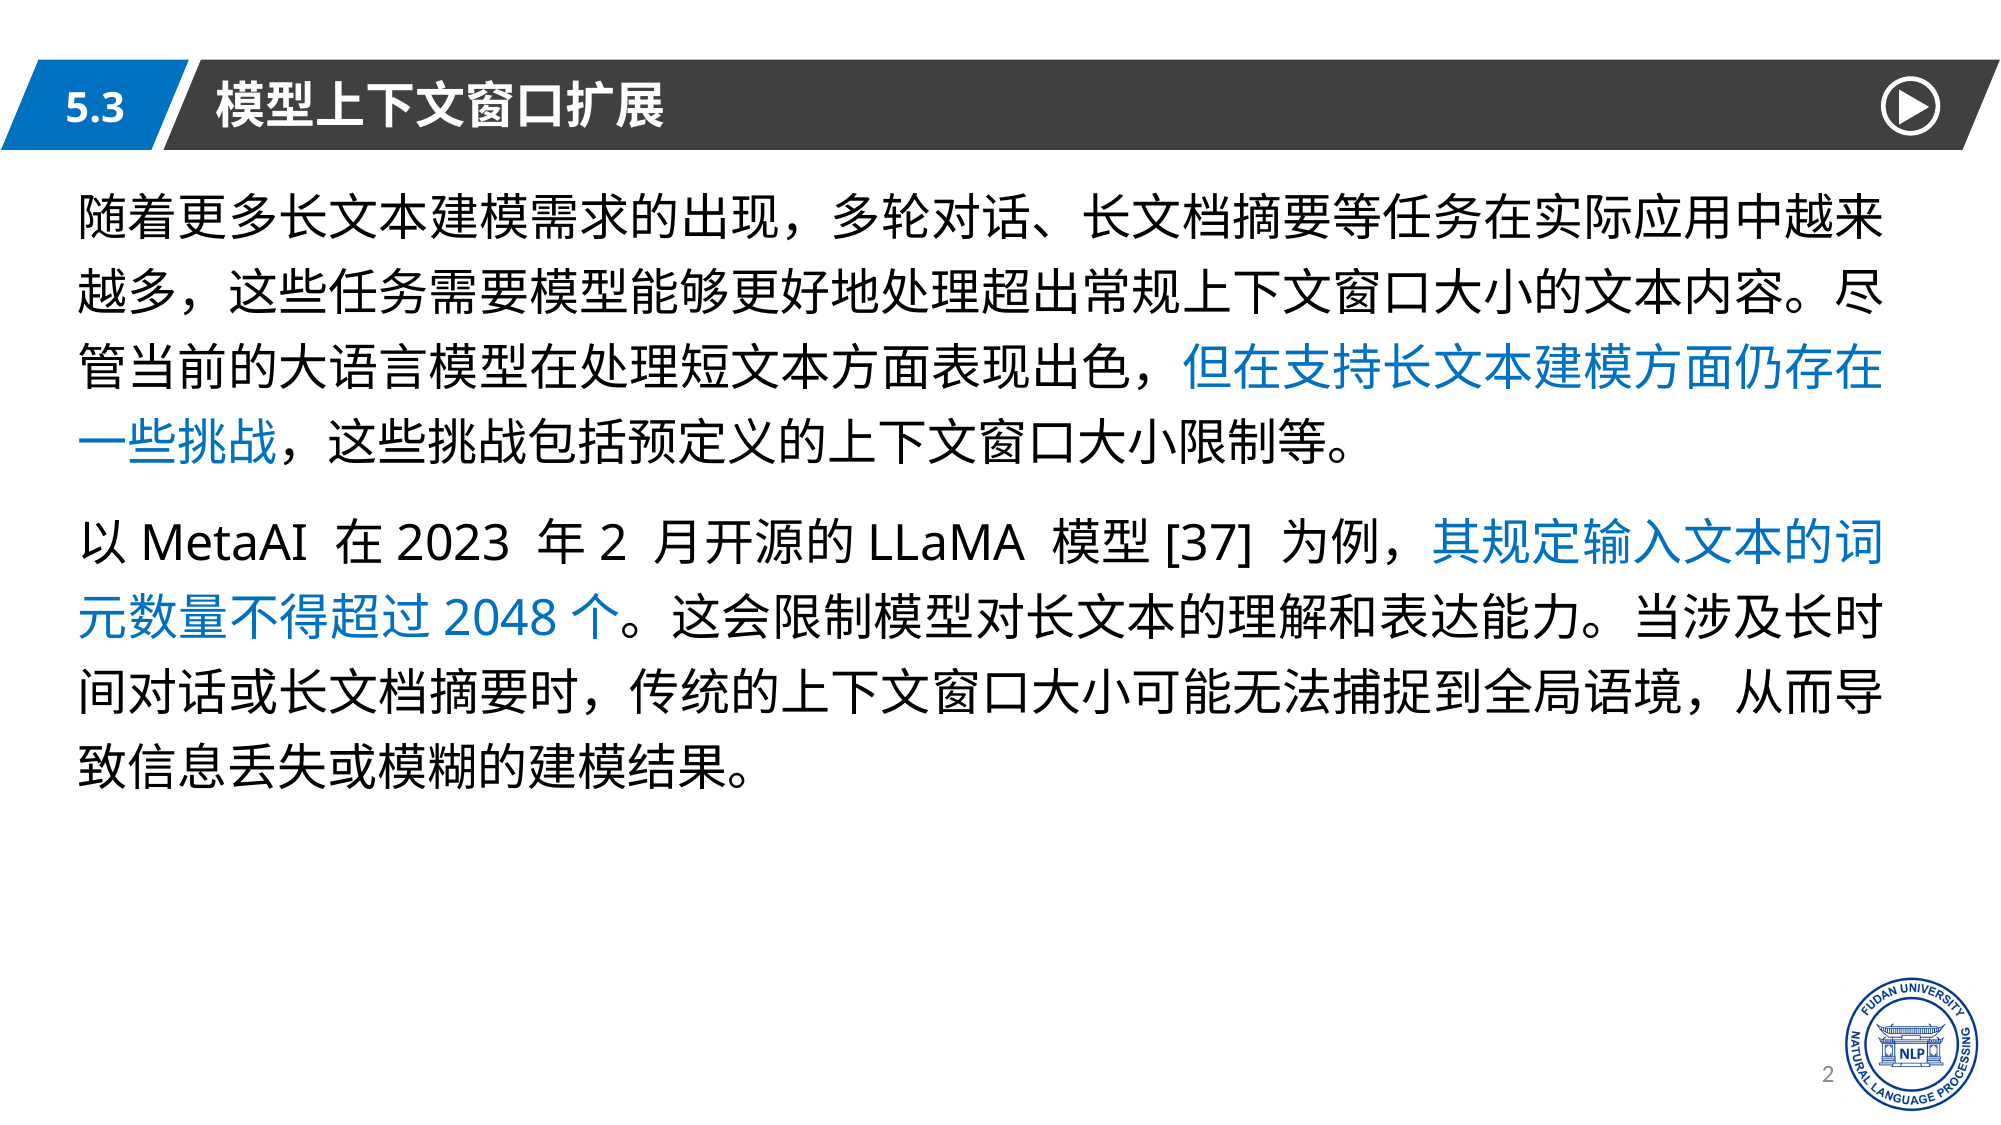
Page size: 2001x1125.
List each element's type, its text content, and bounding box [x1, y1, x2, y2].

text_box 随着更多长文本建模需求的出现，多轮对话、长文档摘要等任务在实际应用中越来越多，这些任务需要模型能够更好地处理超出常规上下文窗口大小的文本内容。尽管当前的大语言模型在处理短文本方面表现出色，但在支持长文本建模方面仍存在一些挑战，这些挑战包括预定义的上下文窗口大小限制等。 以MetaAI 在2023 年2 月开源的LLaMA 模型[37] 为例，其规定输入文本的词元数量不得超过2048个。这会限制模型对长文本的理解和表达能力。当涉及长时间对话或长文档摘要时，传统的上下文窗口大小可能无法捕捉到全局语境，从而导致信息丢失或模糊的建模结果。 [62, 163, 1900, 804]
text_box 模型上下文窗口扩展 [201, 66, 681, 142]
text_box [1, 89, 157, 150]
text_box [1883, 78, 1939, 134]
picture [1834, 972, 1985, 1117]
text_box [32, 59, 189, 120]
slide_number 28 [1412, 1042, 1863, 1103]
text_box [163, 59, 2000, 150]
text_box 5.3 [26, 73, 164, 138]
